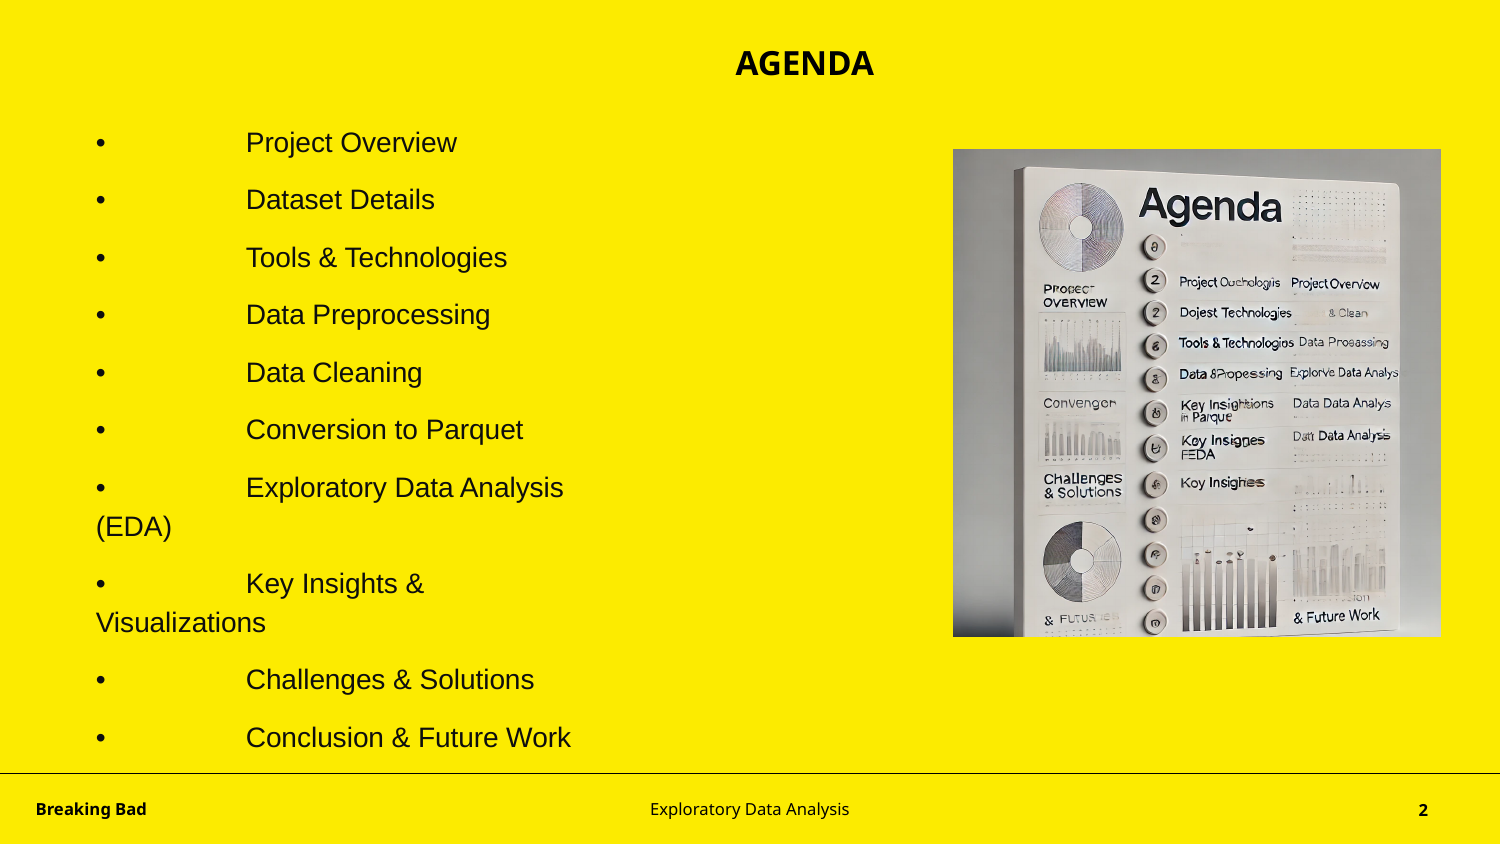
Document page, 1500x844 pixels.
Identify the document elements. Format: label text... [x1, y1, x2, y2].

list • Project Overview • Dataset Details • Tools & Technologies • Data Preprocessing • Data Cleaning • Conversion to Parquet • Exploratory Data Analysis (EDA) • Key Insights & Visualizations • Challenges & Solutions • Conclusion & Future Work [60, 104, 595, 823]
slide_number ‹#› [1403, 779, 1494, 844]
subtitle AGENDA [674, 27, 936, 93]
subtitle Exploratory Data Analysis [544, 773, 956, 844]
subtitle Breaking Bad [20, 773, 434, 844]
picture [953, 149, 1441, 637]
